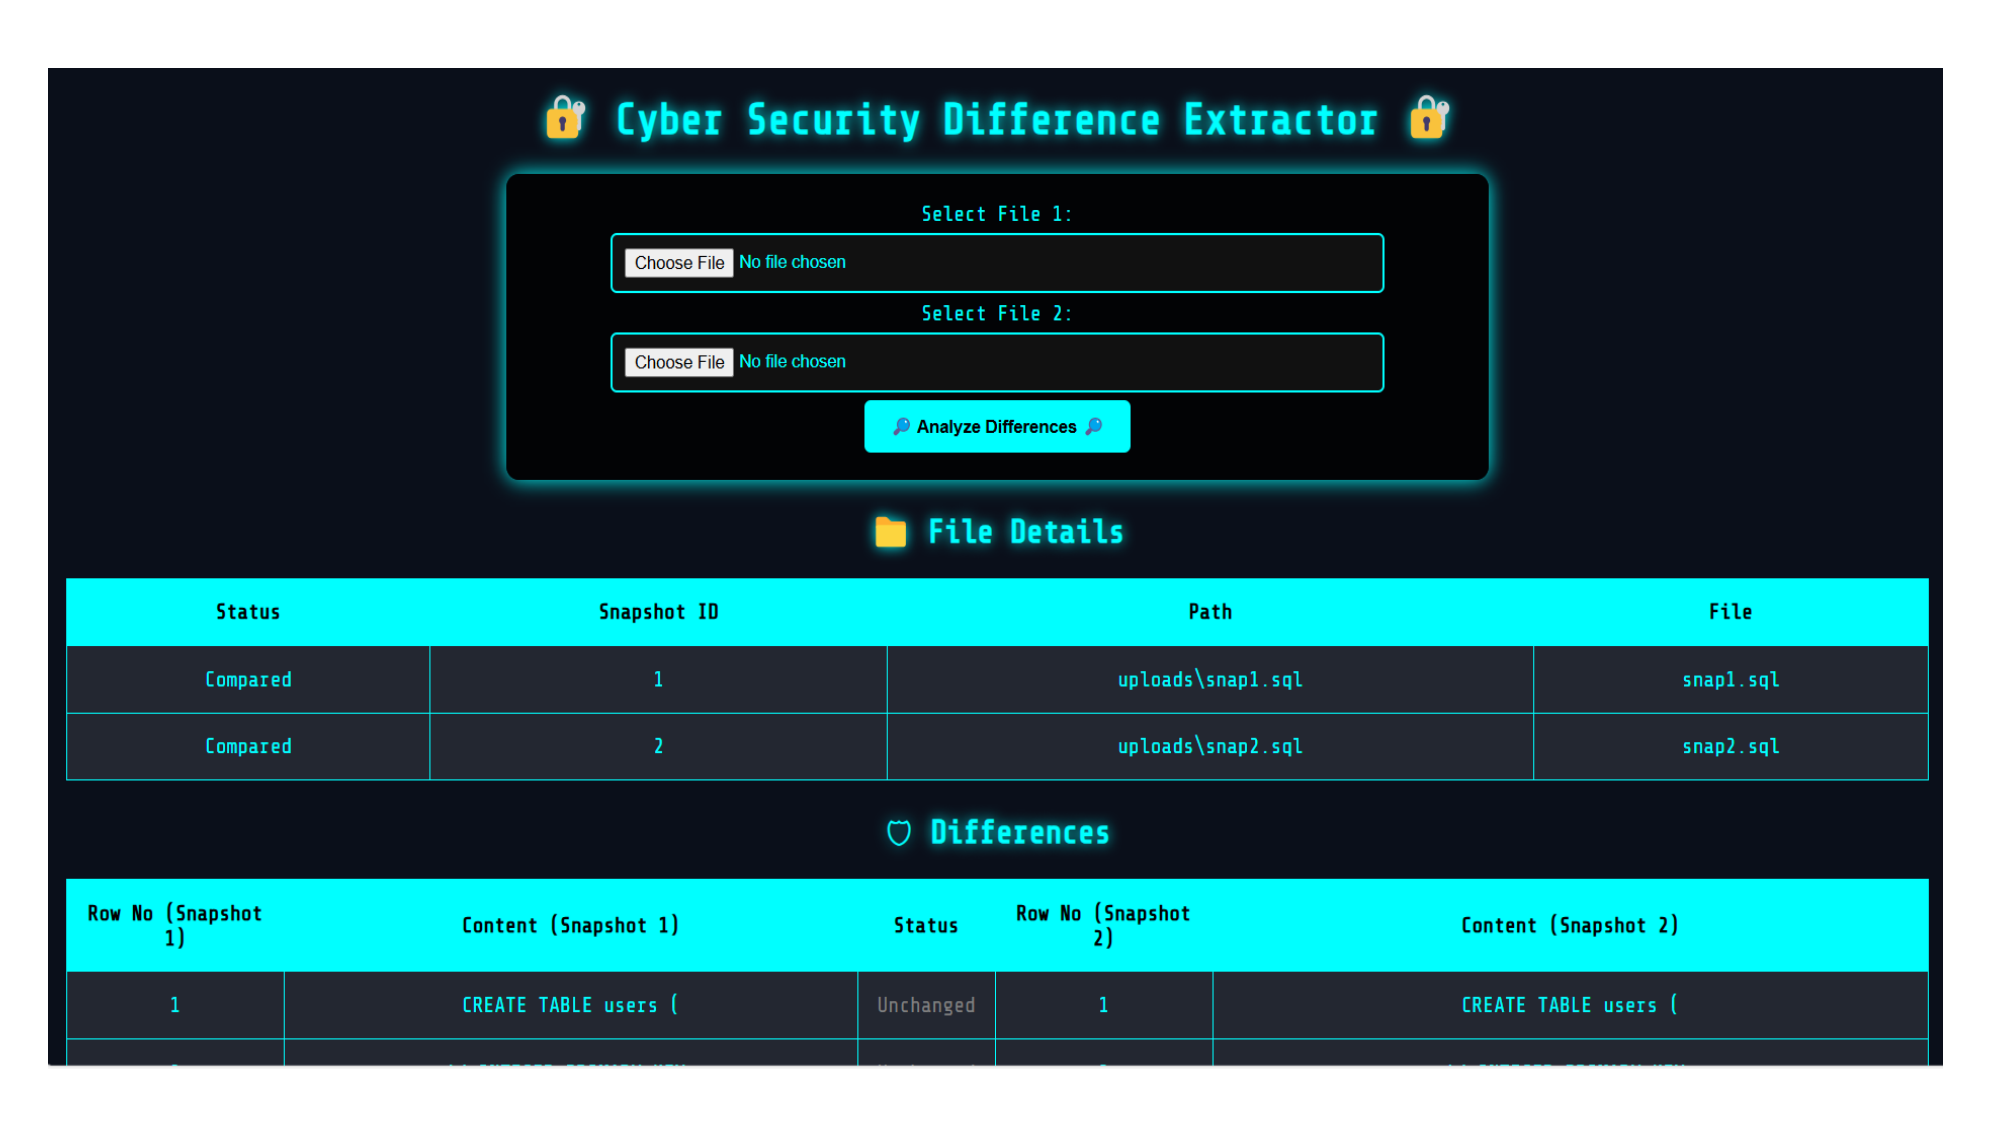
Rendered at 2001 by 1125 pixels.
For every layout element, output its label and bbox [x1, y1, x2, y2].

picture [48, 68, 1943, 1069]
